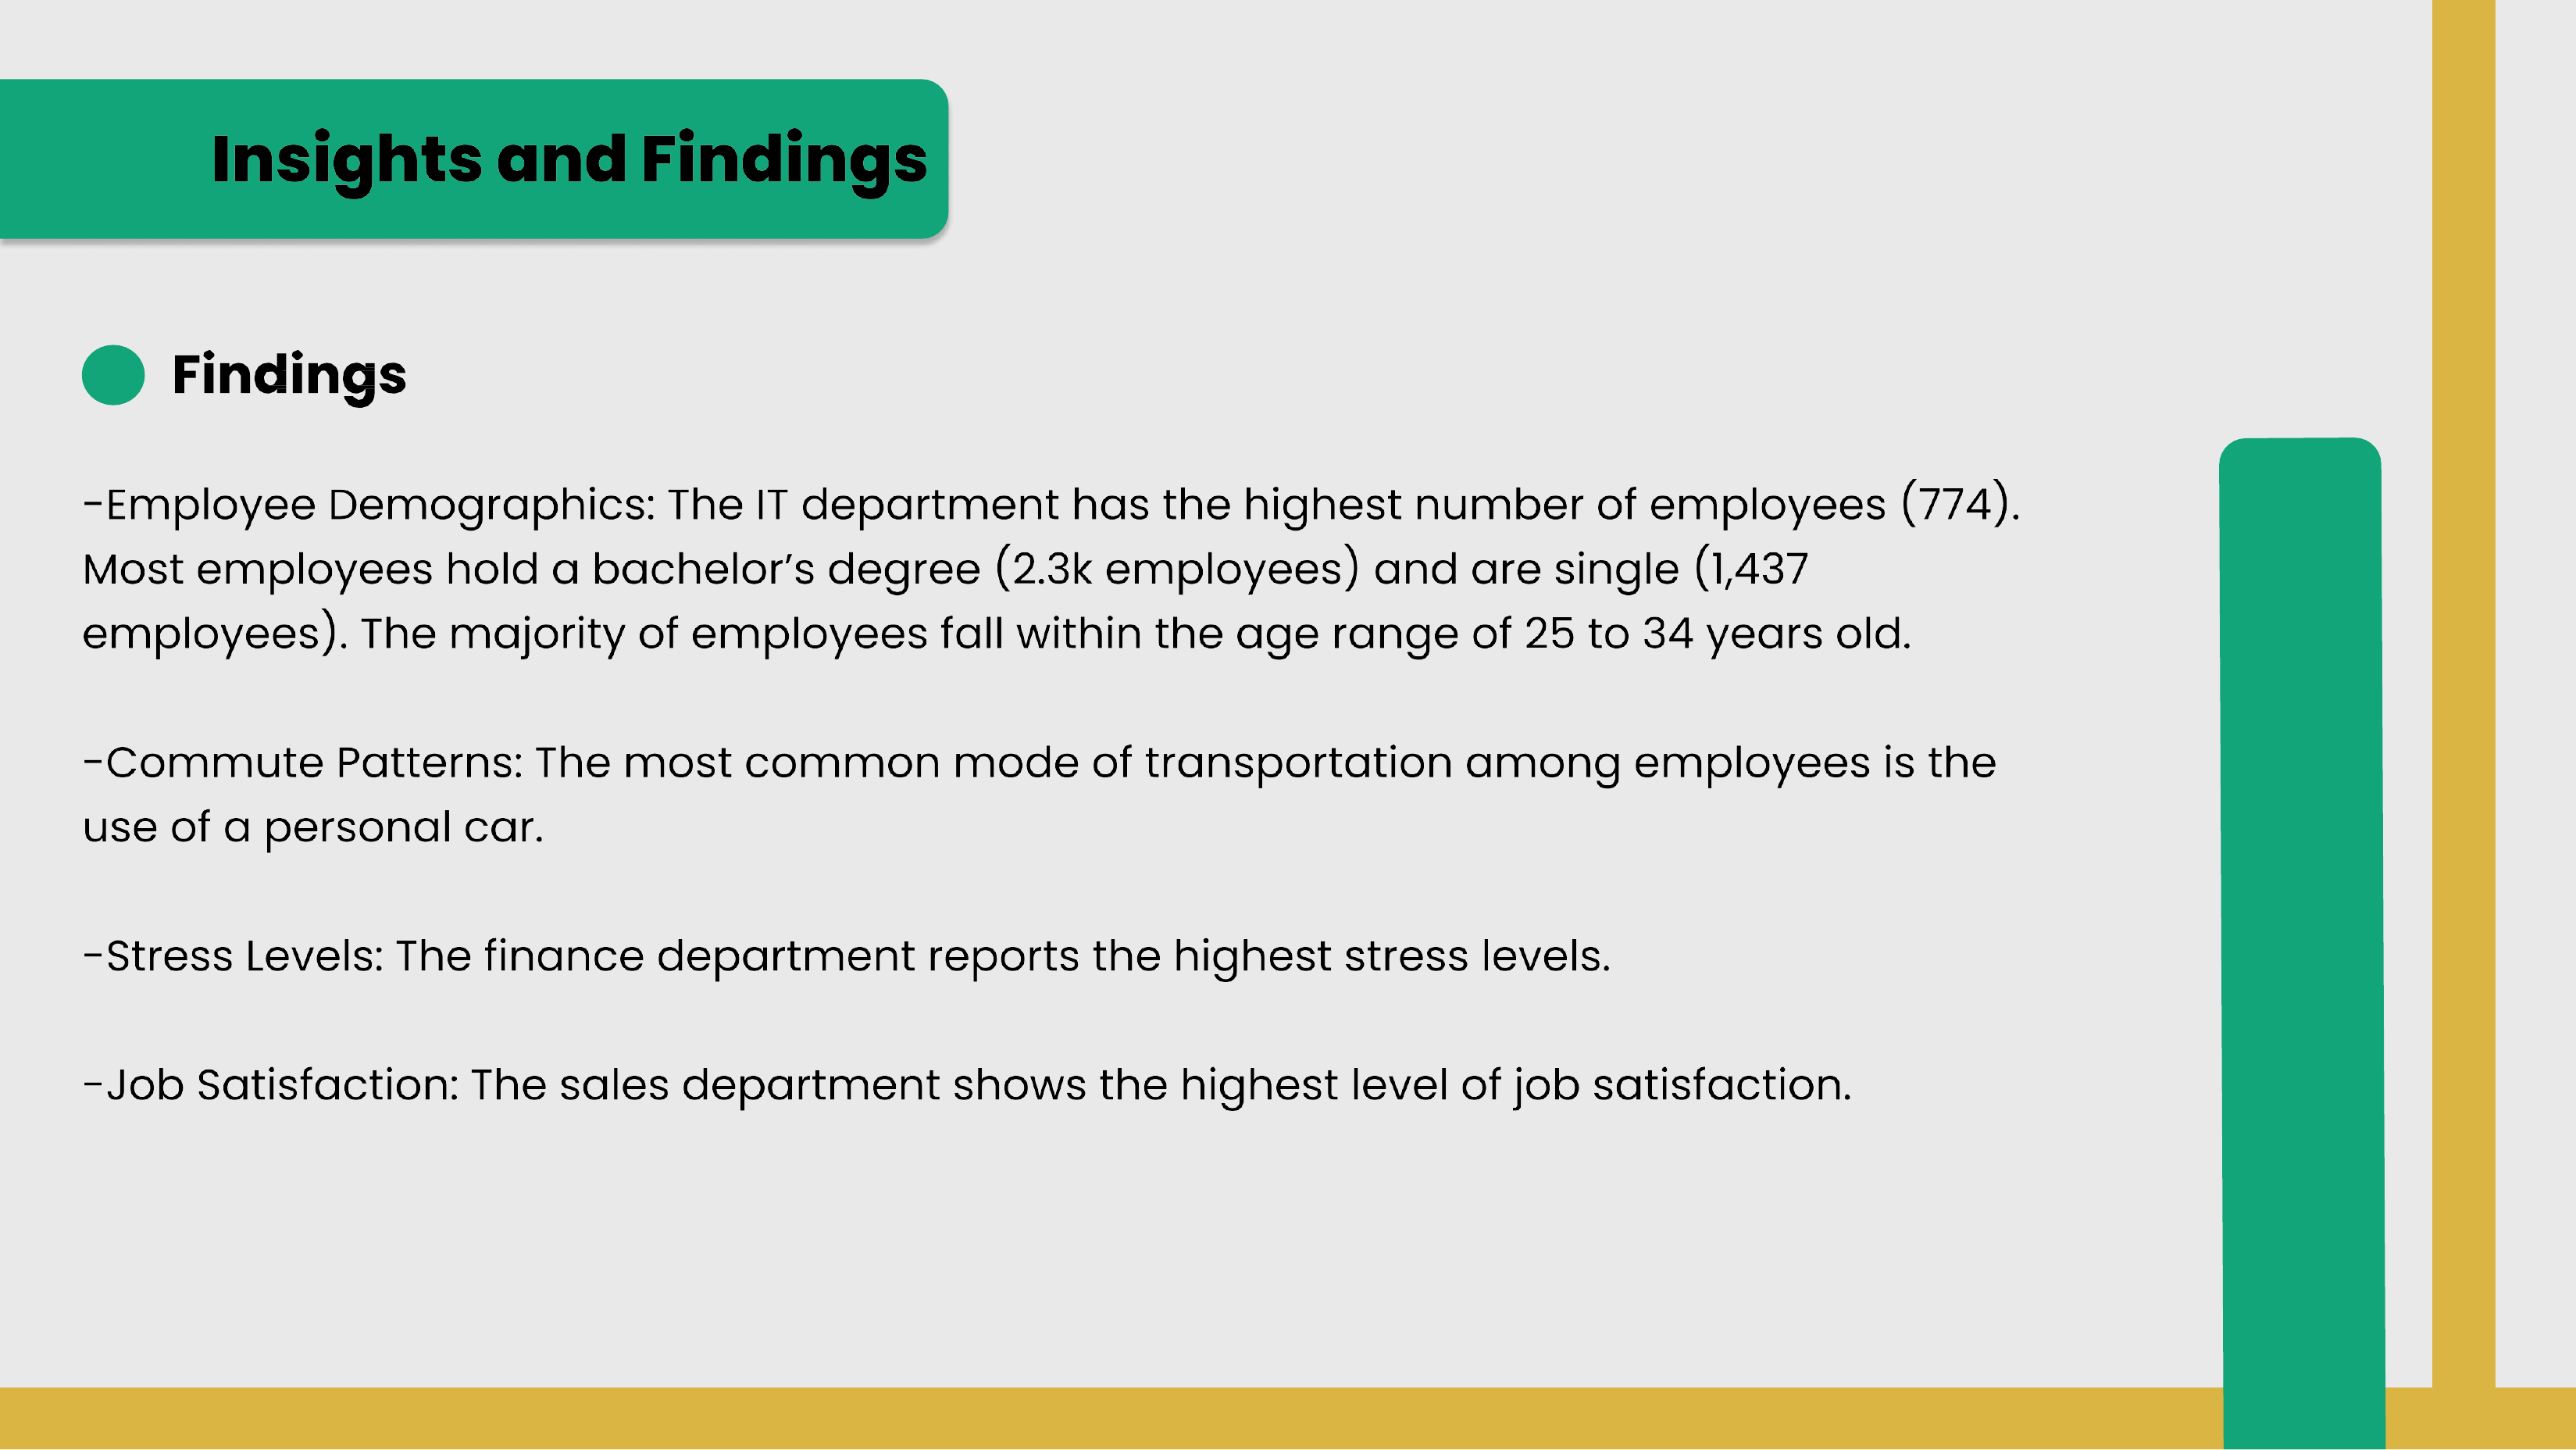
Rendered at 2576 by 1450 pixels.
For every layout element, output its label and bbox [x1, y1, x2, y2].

text_box [2432, 0, 2496, 1388]
text_box [291, 350, 303, 360]
text_box [204, 362, 214, 394]
text_box [2219, 438, 2386, 1450]
text_box [292, 362, 302, 394]
text_box [0, 79, 954, 250]
text_box [254, 353, 287, 394]
text_box [81, 345, 145, 405]
text_box [343, 362, 375, 409]
text_box [309, 362, 339, 394]
text_box [219, 362, 251, 394]
text_box [175, 355, 200, 394]
text_box [2386, 1388, 2576, 1450]
text_box [203, 350, 215, 360]
text_box [379, 362, 406, 394]
picture [83, 479, 2018, 1111]
text_box [0, 1388, 2223, 1450]
